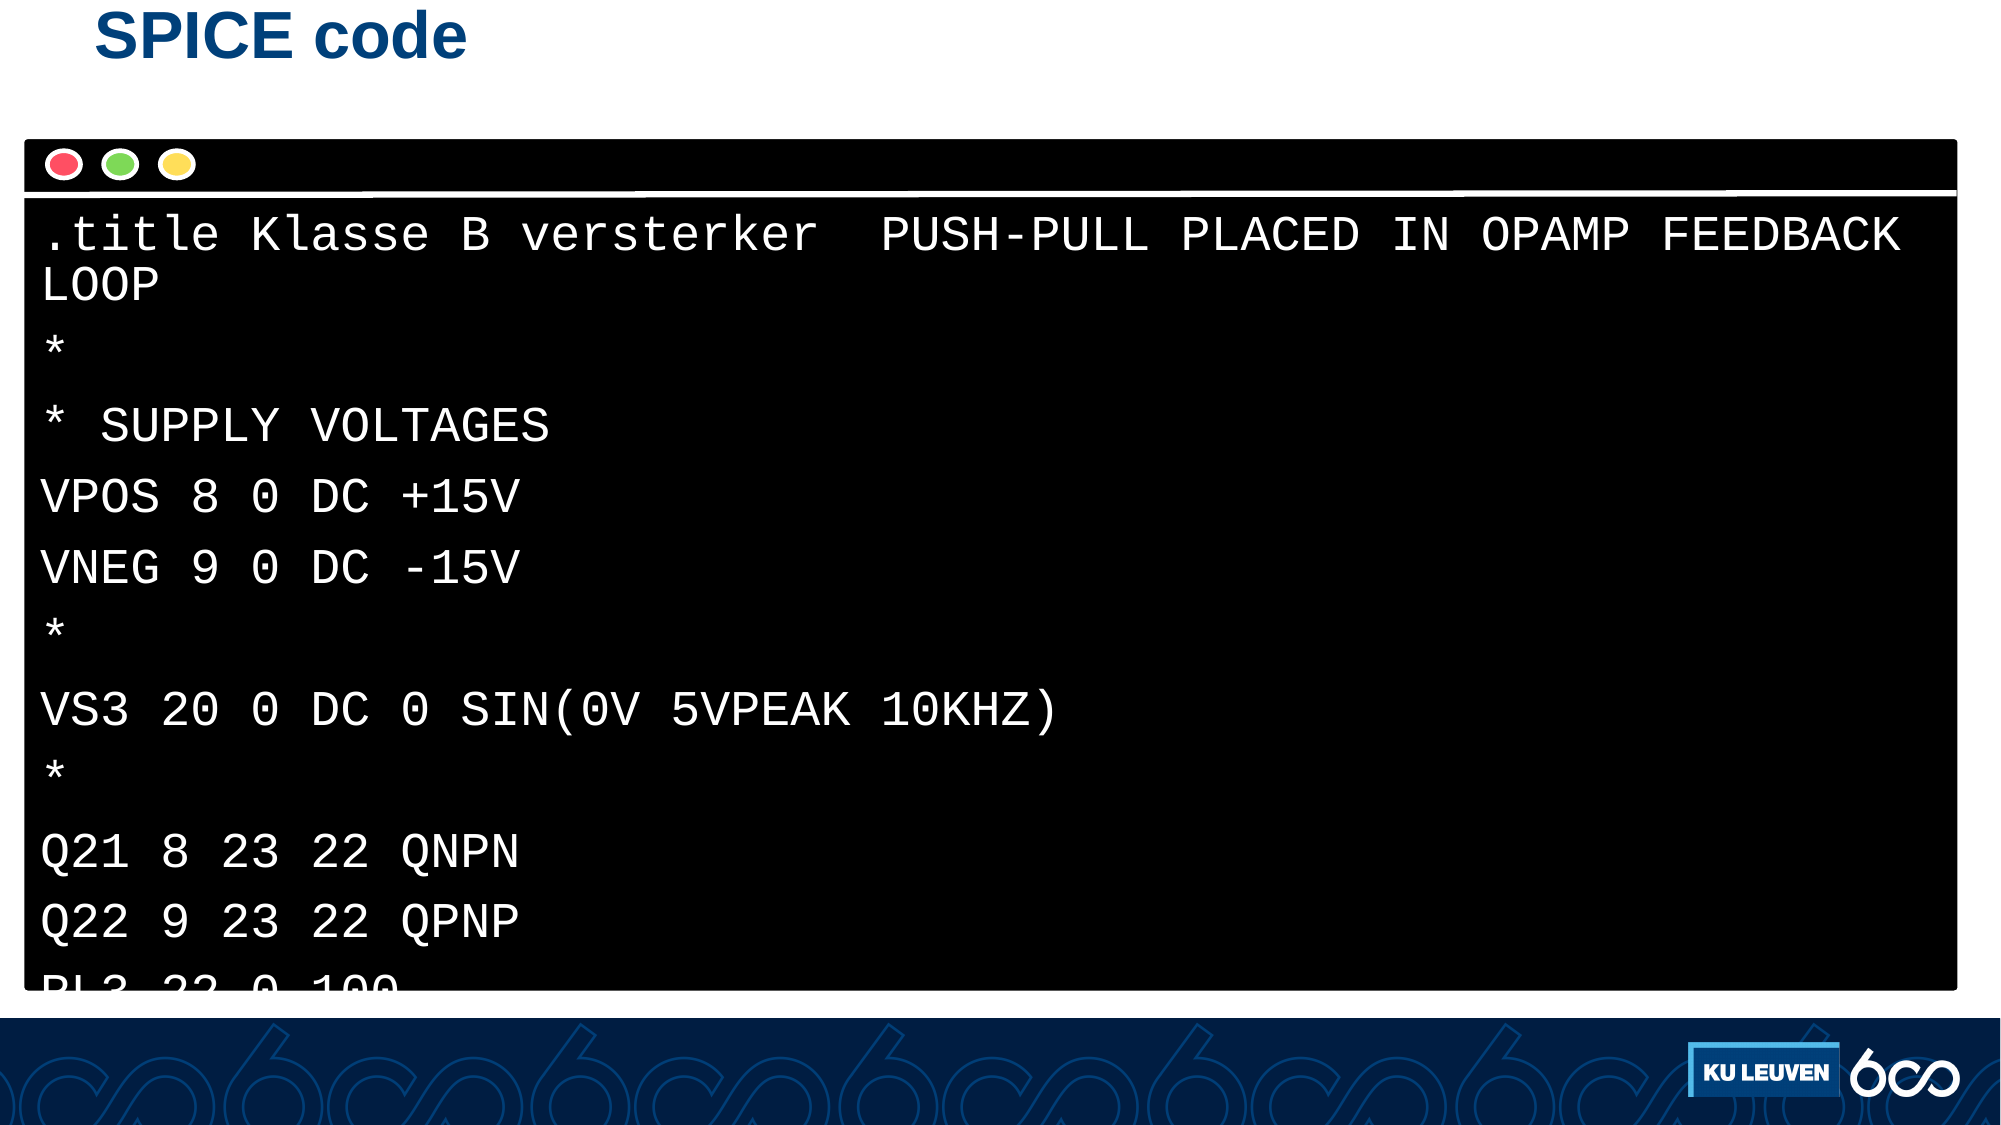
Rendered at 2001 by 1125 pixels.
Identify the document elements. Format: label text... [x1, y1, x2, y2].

picture [0, 1018, 2001, 1125]
title SPICE code [94, 0, 1906, 96]
list .title Klasse B versterker PUSH-PULL PLACED IN OPAMP FEEDBACK LOOP * * SUPPLY VOLTAGES VPOS 8 0 DC +15V VNEG 9 0 DC -15V * VS3 20 0 DC 0 SIN(0V 5VPEAK 10KHZ) * Q21 8 23 22 QNPN Q22 9 23 22 QPNP RL3 22 0 100 [40, 210, 1945, 982]
